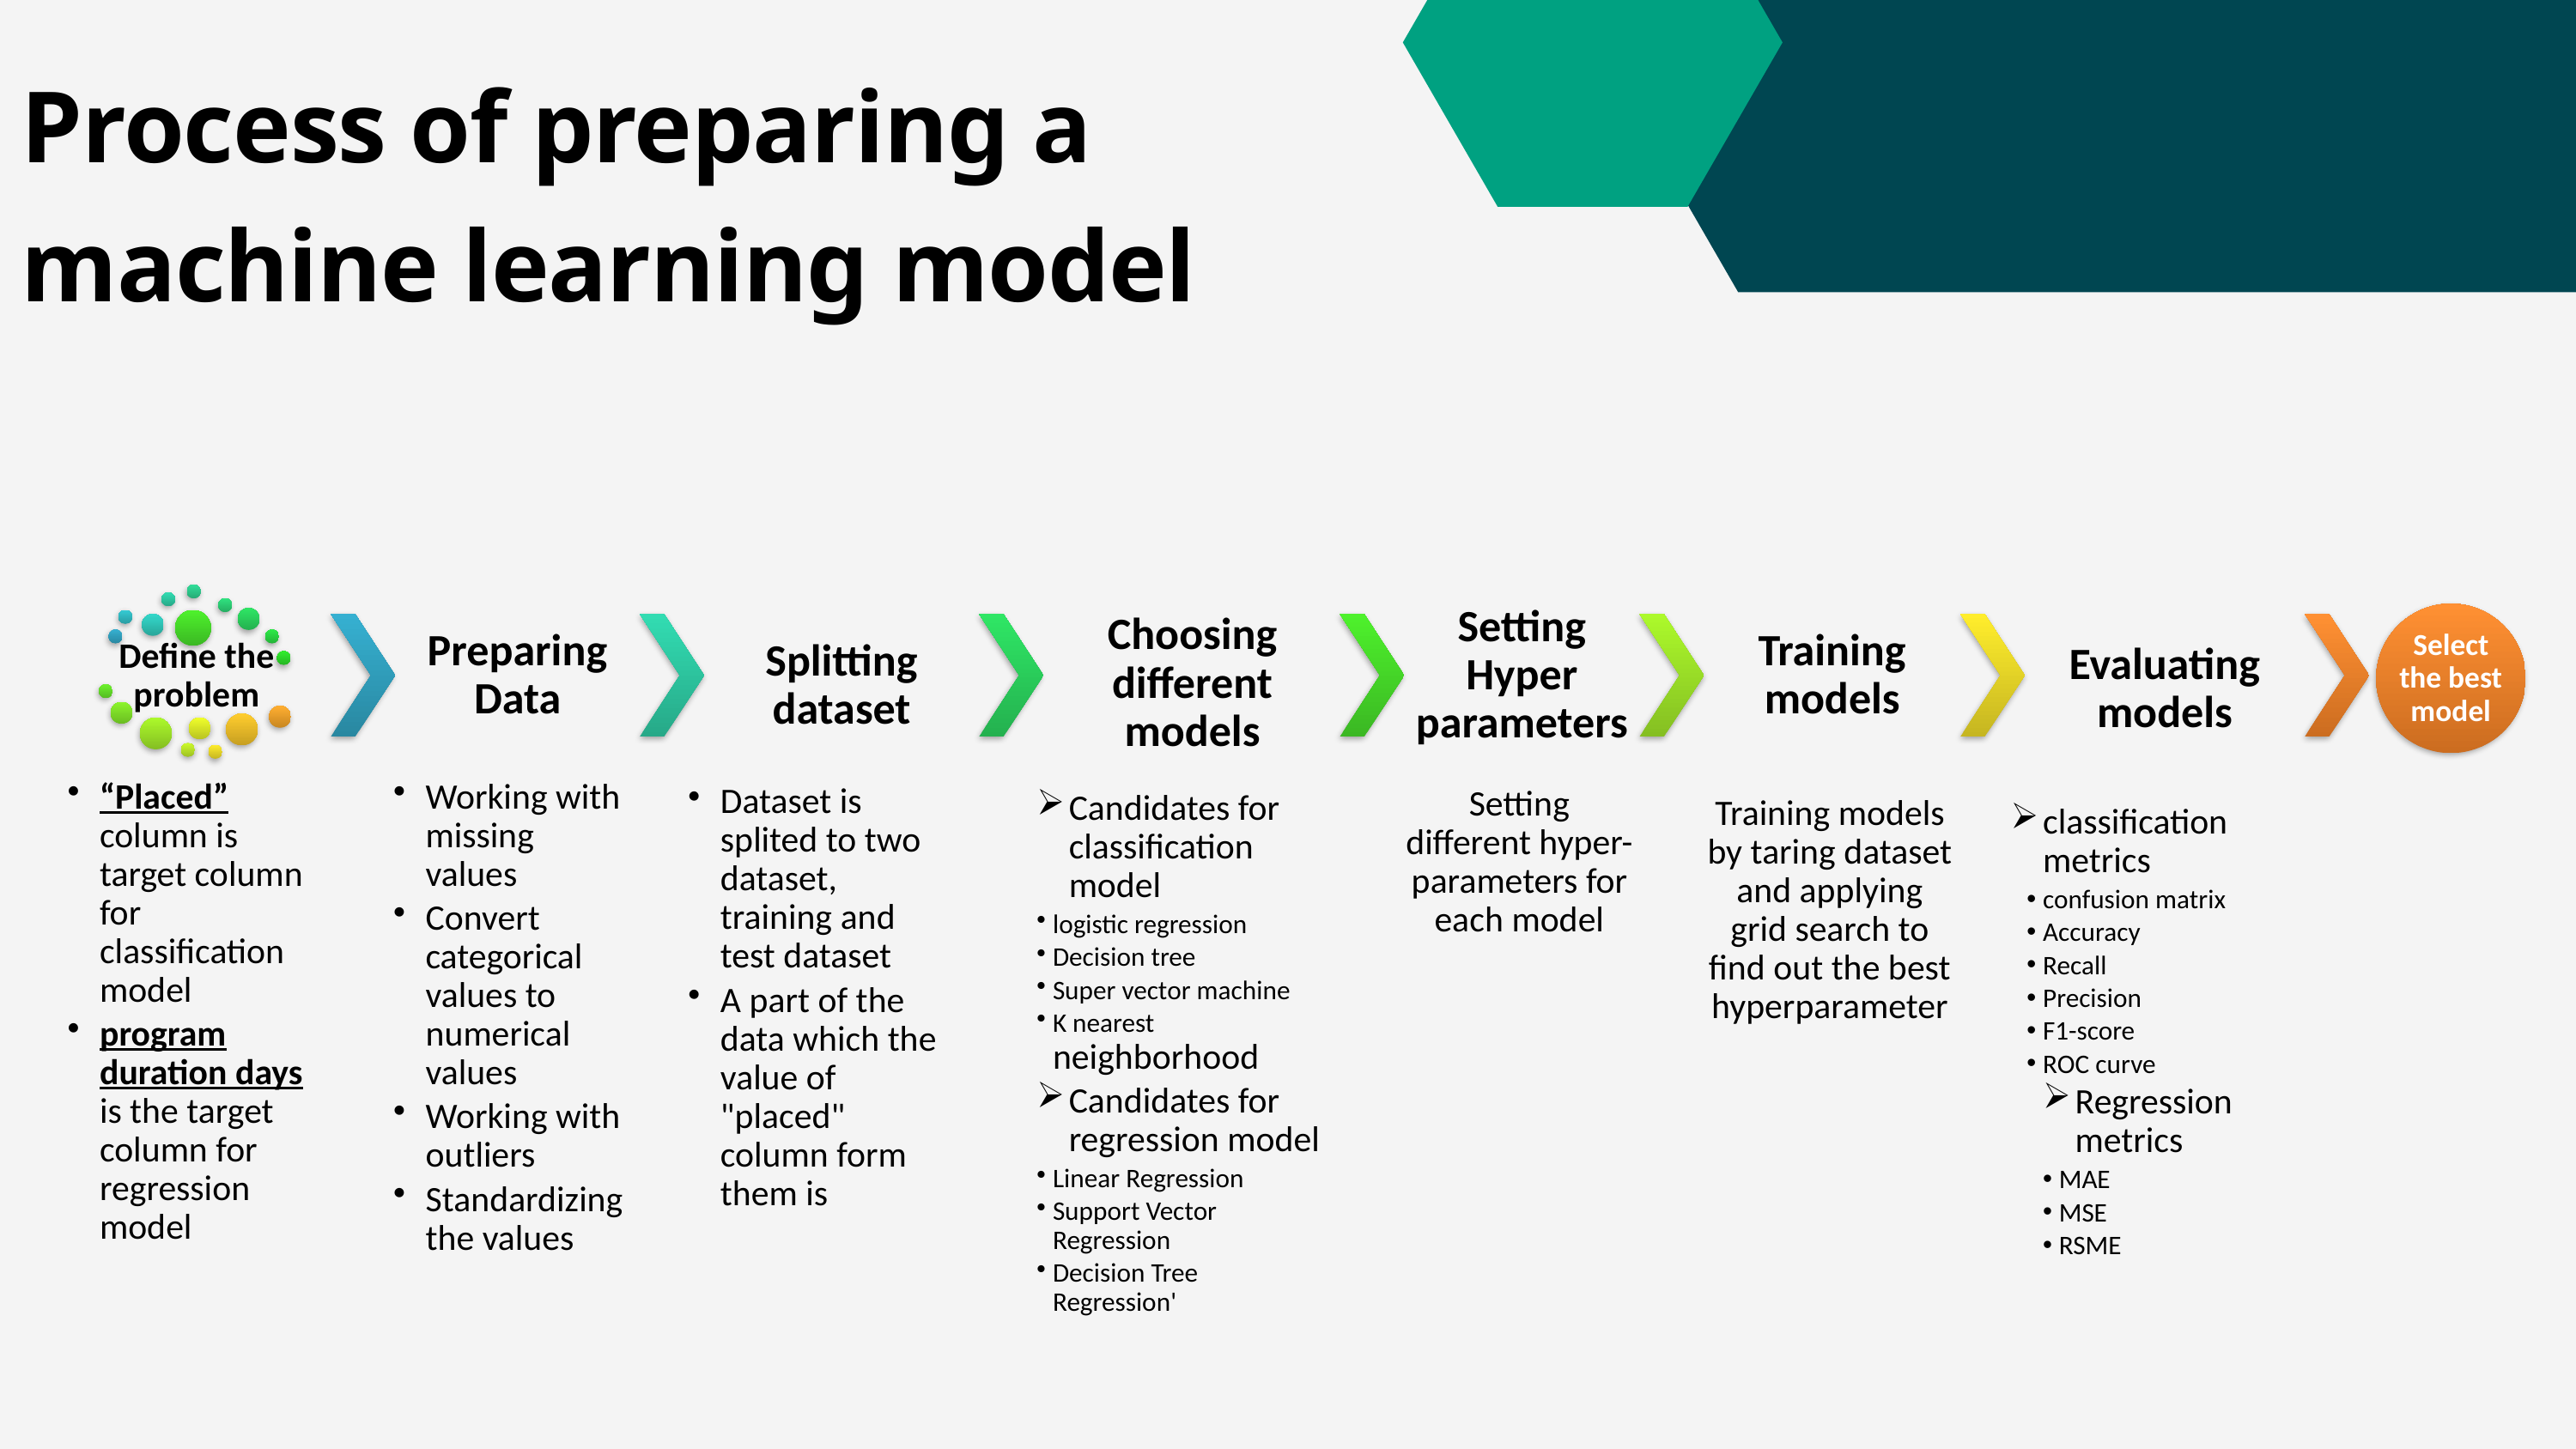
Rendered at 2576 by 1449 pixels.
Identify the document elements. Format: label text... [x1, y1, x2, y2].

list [62, 316, 2534, 1406]
text_box Process of preparing a machine learning model [21, 42, 1492, 322]
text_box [1402, 0, 1783, 208]
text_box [1485, 0, 2576, 293]
